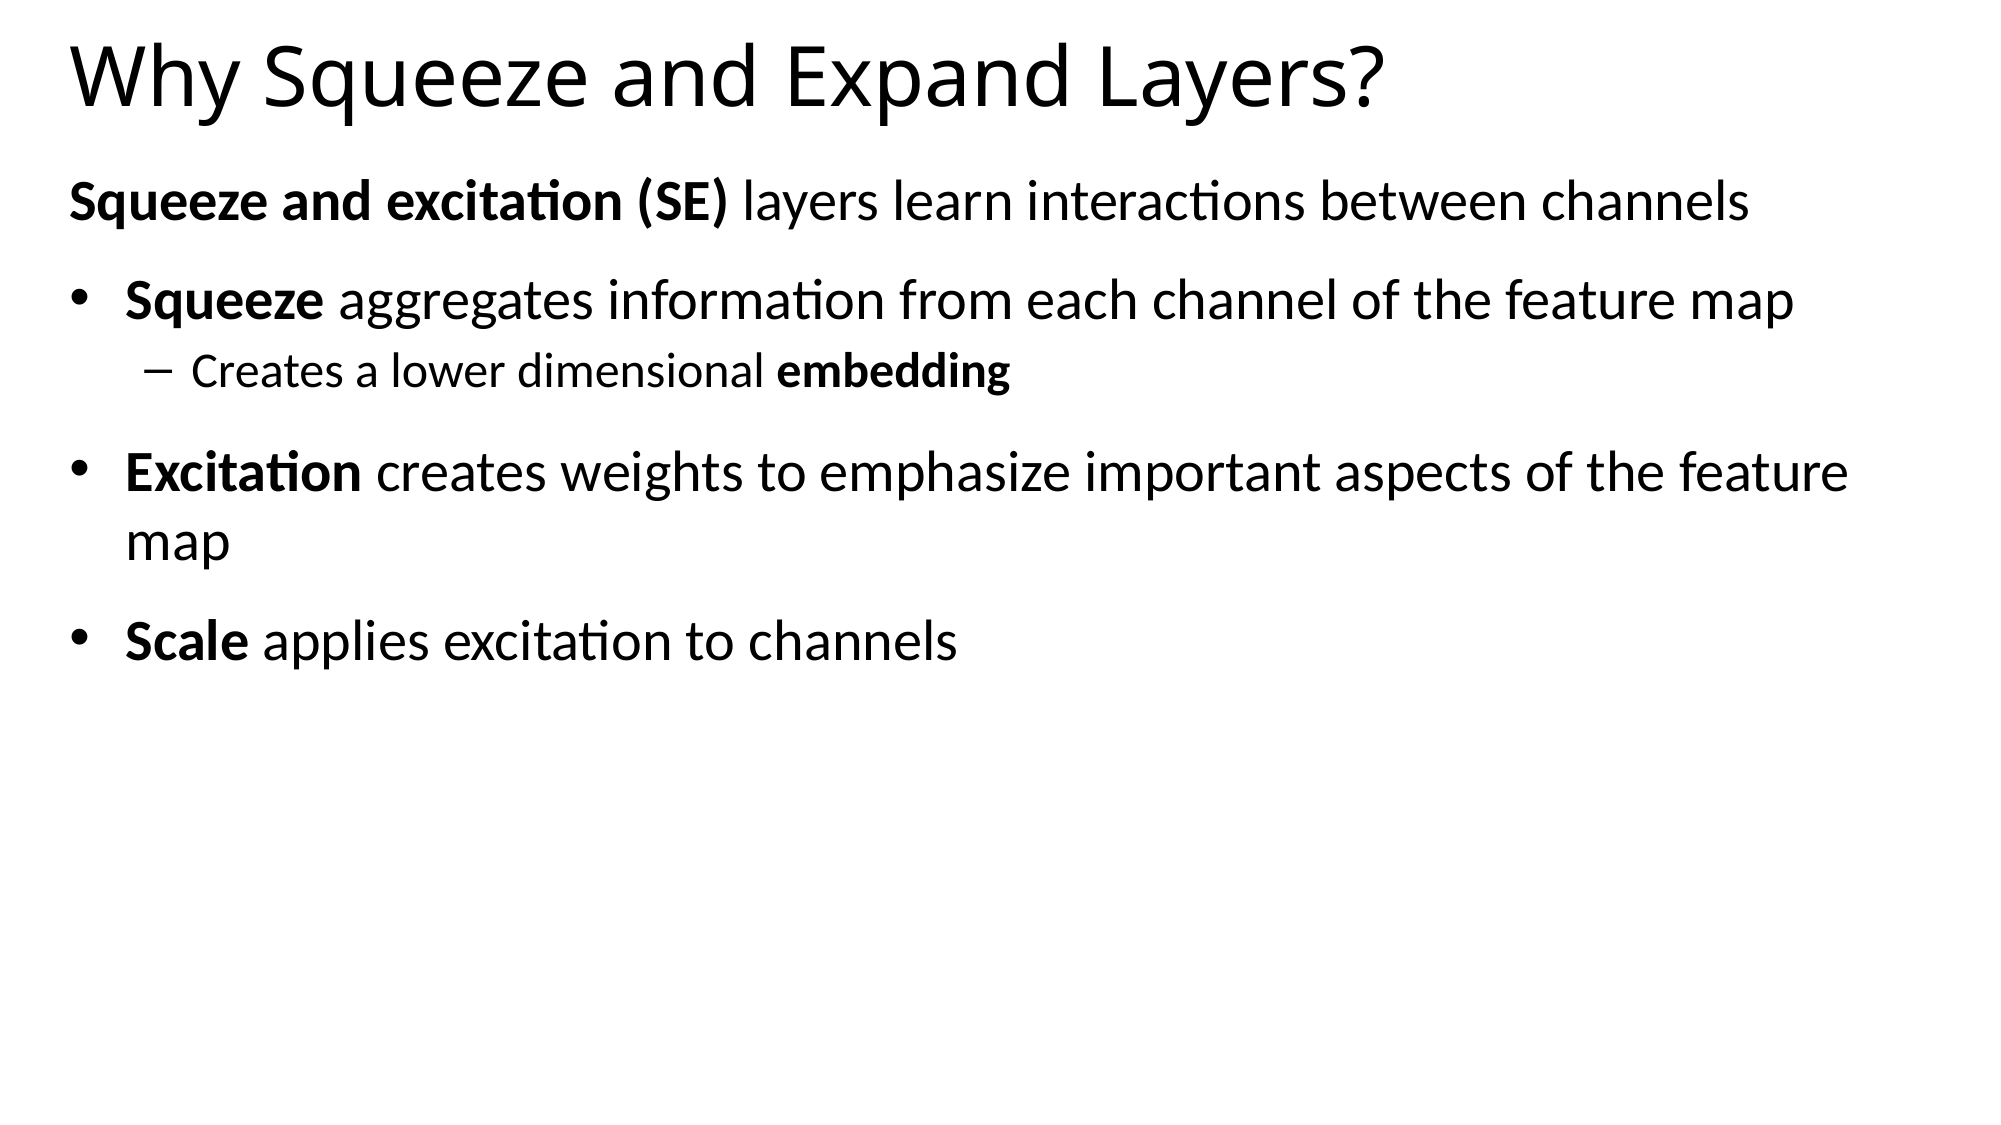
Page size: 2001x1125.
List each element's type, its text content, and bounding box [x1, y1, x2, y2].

list Squeeze and excitation (SE) layers learn interactions between channels Squeeze aggregates information from each channel of the feature map Creates a lower dimensional embedding Excitation creates weights to emphasize important aspects of the feature map Scale applies excitation to channels [54, 154, 1946, 1091]
title Why Squeeze and Expand Layers? [54, 34, 1966, 146]
